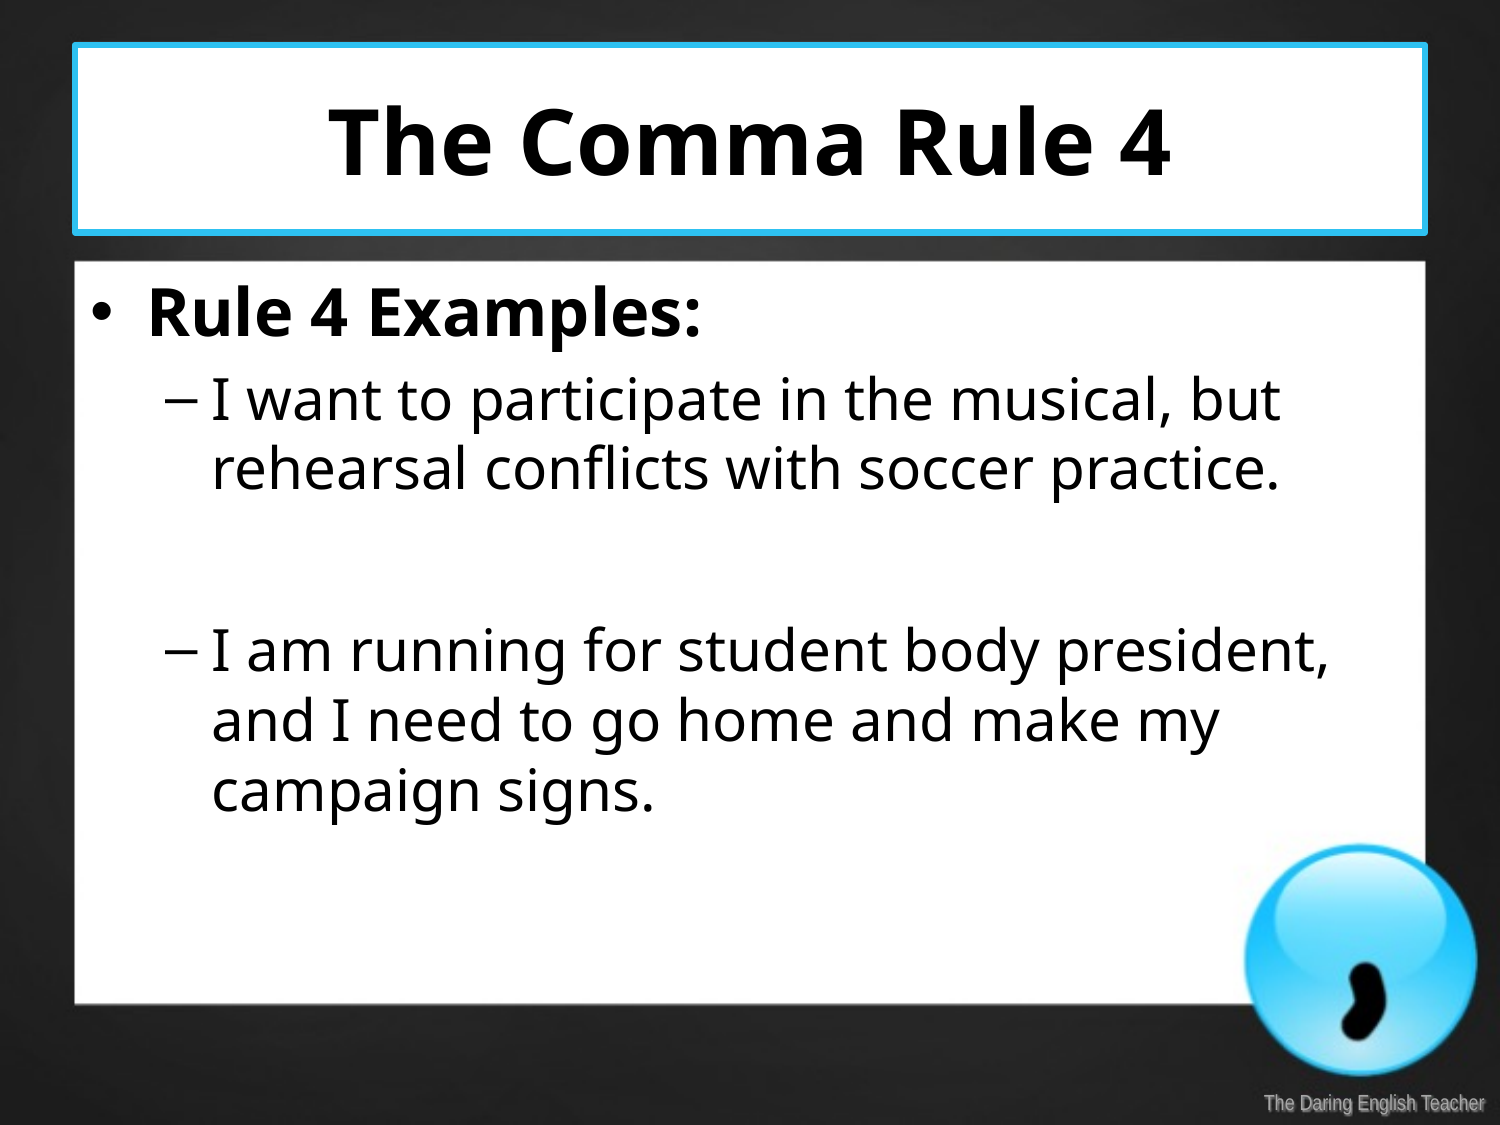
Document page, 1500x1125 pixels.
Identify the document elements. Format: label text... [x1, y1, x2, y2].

title The Comma Rule 4 [75, 45, 1425, 233]
picture [0, 0, 1500, 1125]
list Rule 4 Examples: I want to participate in the musical, but rehearsal conflicts with soccer practice. I am running for student body president, and I need to go home and make my campaign signs. [75, 262, 1425, 1005]
